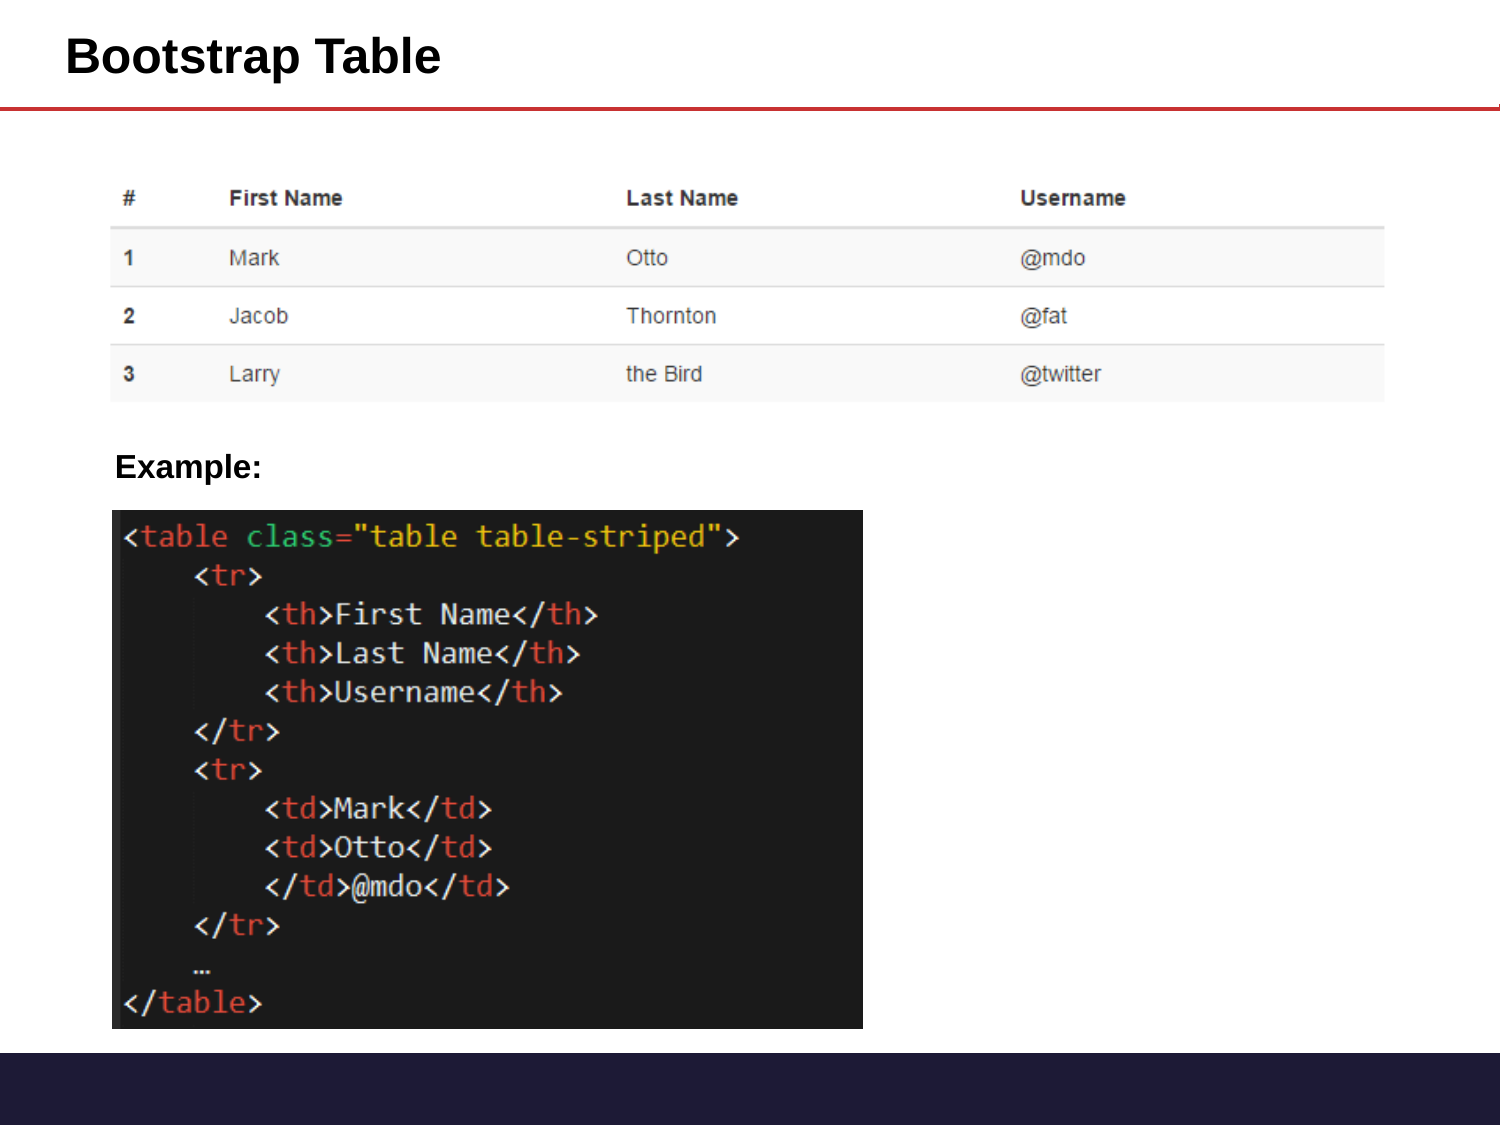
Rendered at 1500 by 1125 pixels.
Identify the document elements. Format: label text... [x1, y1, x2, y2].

text_box Bootstrap Table [49, 16, 888, 92]
text_box Example: [99, 437, 1250, 493]
picture [112, 509, 863, 1030]
text_box [0, 0, 1499, 108]
picture [94, 162, 1405, 421]
